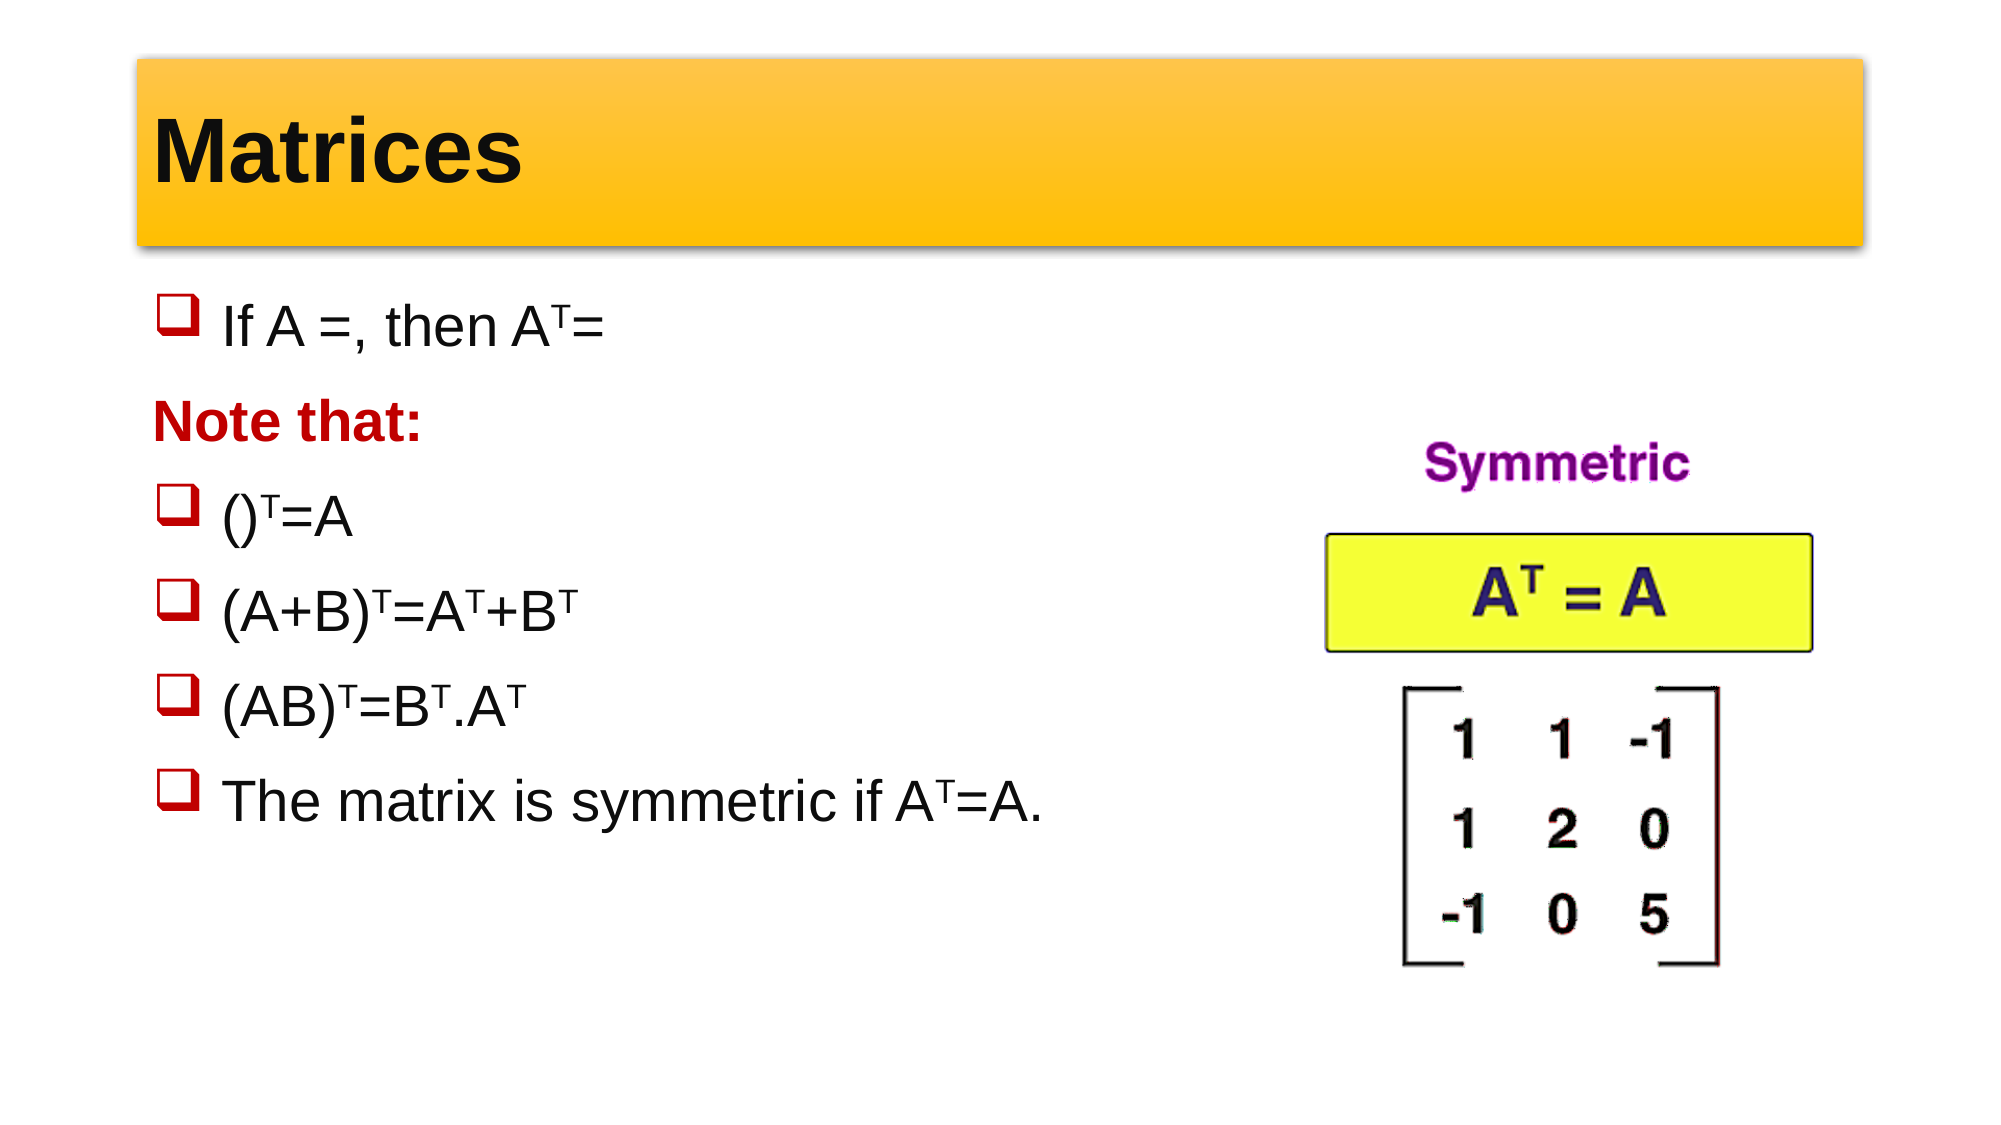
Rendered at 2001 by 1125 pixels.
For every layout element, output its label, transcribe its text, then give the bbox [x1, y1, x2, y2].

title Matrices [137, 59, 1863, 246]
picture [1270, 427, 1838, 1003]
